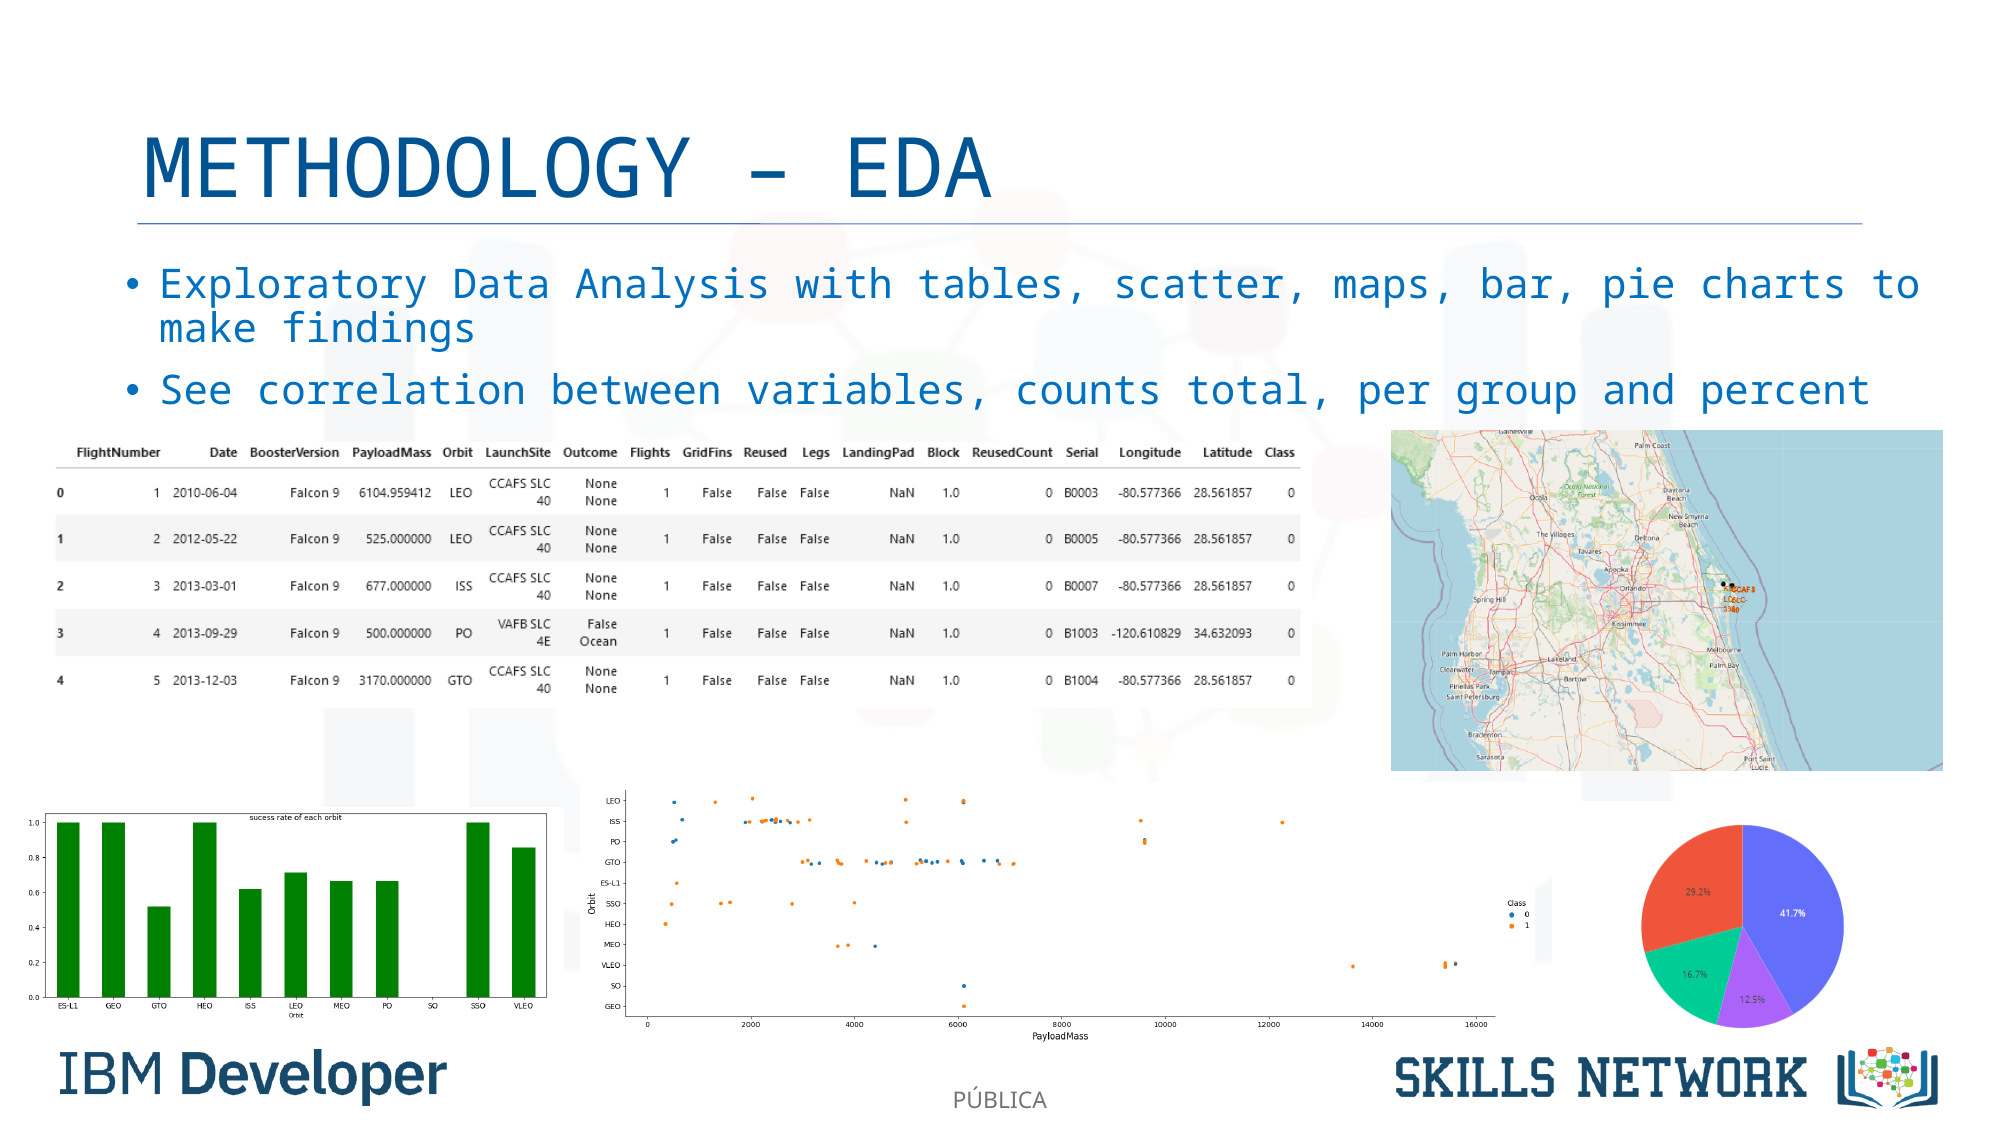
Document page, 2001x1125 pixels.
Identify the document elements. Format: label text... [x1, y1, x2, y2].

picture [580, 782, 1945, 1111]
text_box Exploratory Data Analysis with tables, scatter, maps, bar, pie charts to make findings See correlation between variables, counts total, per group and percent [110, 255, 1939, 462]
picture [1391, 430, 1943, 771]
picture [55, 1045, 459, 1108]
picture [27, 807, 564, 1022]
picture [49, 442, 1312, 708]
text_box METHODOLOGY – EDA [128, 61, 2000, 280]
